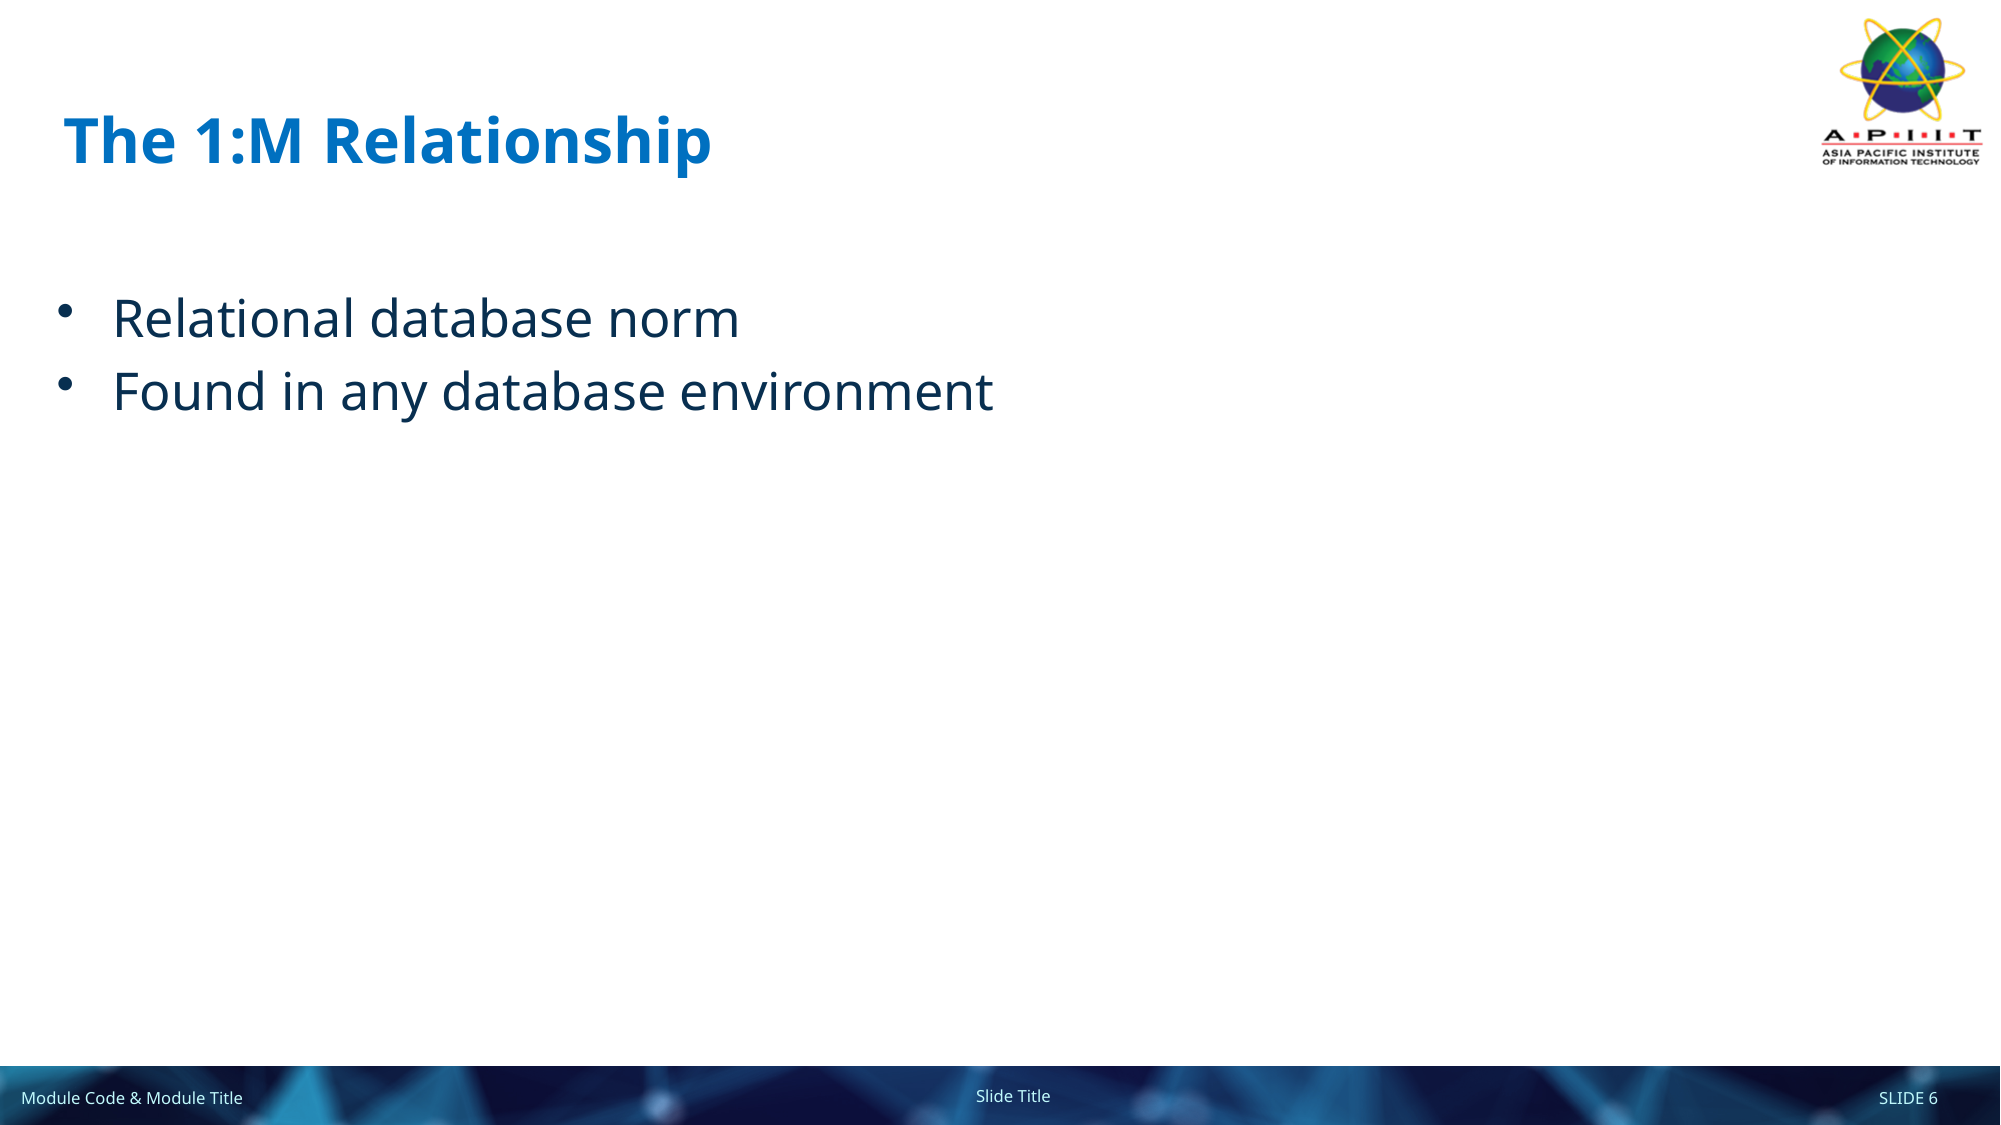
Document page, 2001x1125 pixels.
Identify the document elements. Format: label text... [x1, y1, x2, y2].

picture [0, 1066, 2000, 1125]
list Relational database norm Found in any database environment [41, 278, 1969, 1021]
title The 1:M Relationship [48, 45, 1764, 233]
picture [1803, 0, 2000, 182]
